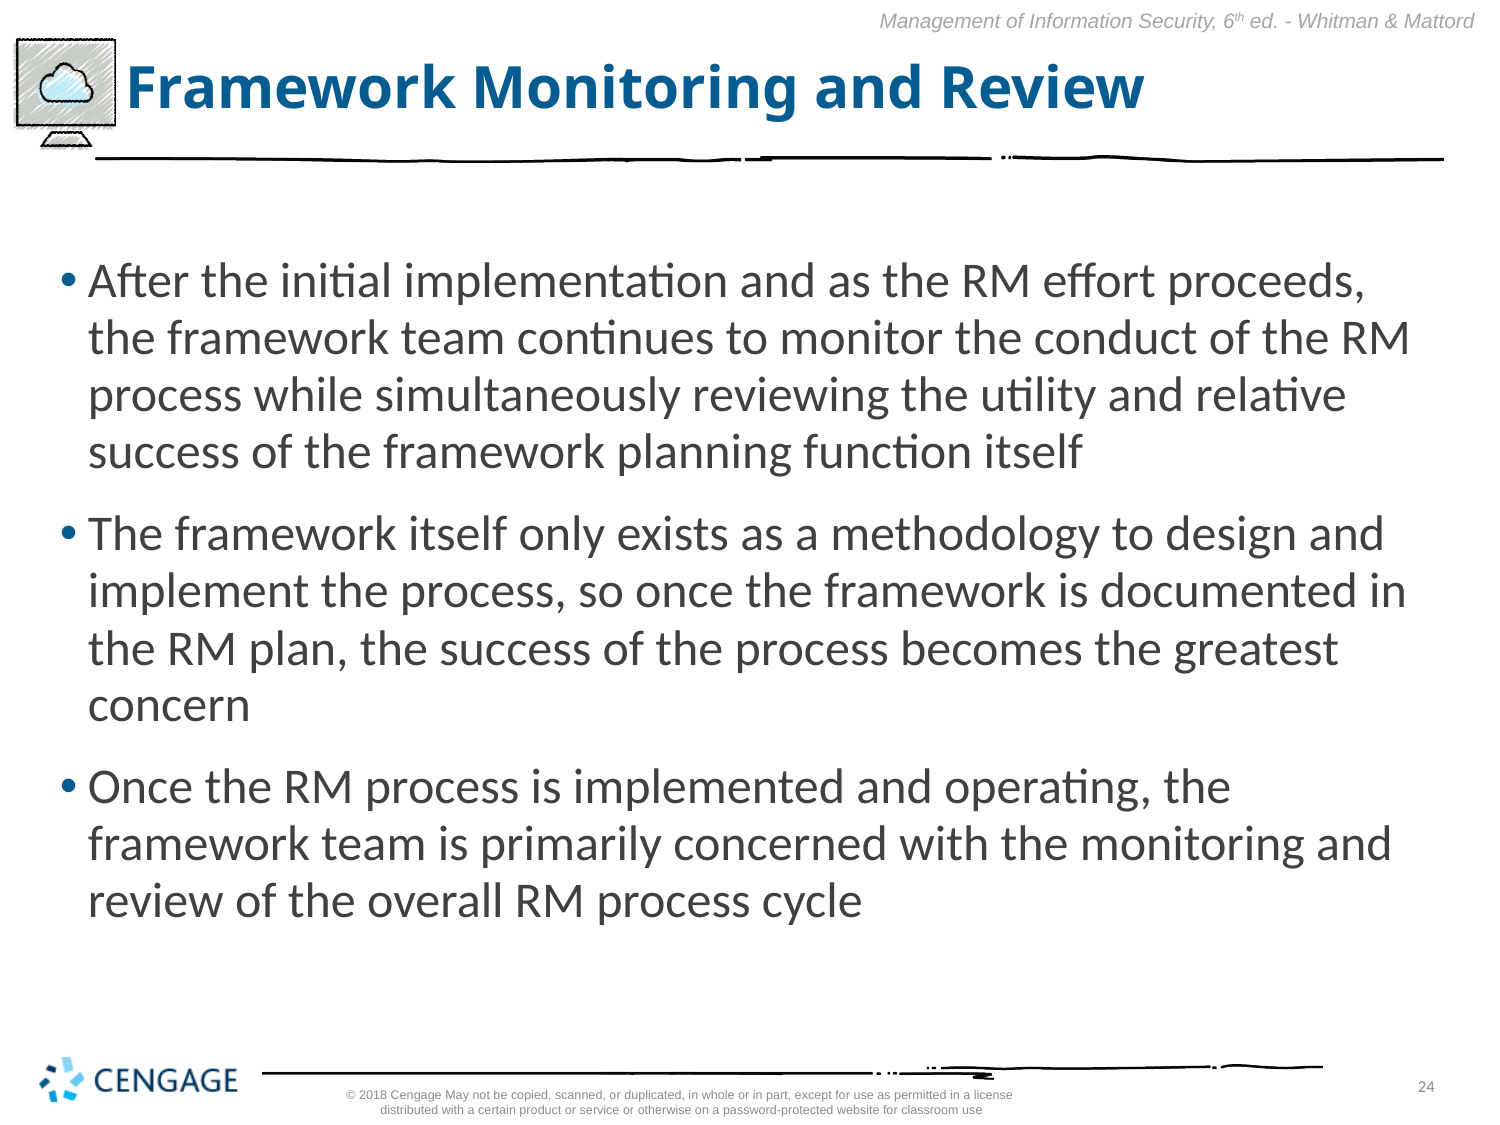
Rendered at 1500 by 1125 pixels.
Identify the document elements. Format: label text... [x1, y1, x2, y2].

title Framework Monitoring and Review [125, 60, 1442, 121]
picture [262, 1064, 1323, 1080]
list After the initial implementation and as the RM effort proceeds, the framework team continues to monitor the conduct of the RM process while simultaneously reviewing the utility and relative success of the framework planning function itself The framework itself only exists as a methodology to design and implement the process, so once the framework is documented in the RM plan, the success of the process becomes the greatest concern Once the RM process is implemented and operating, the framework team is primarily concerned with the monitoring and review of the overall RM process cycle [59, 252, 1441, 936]
picture [95, 155, 1444, 163]
picture [19, 1043, 250, 1115]
picture [13, 36, 117, 151]
